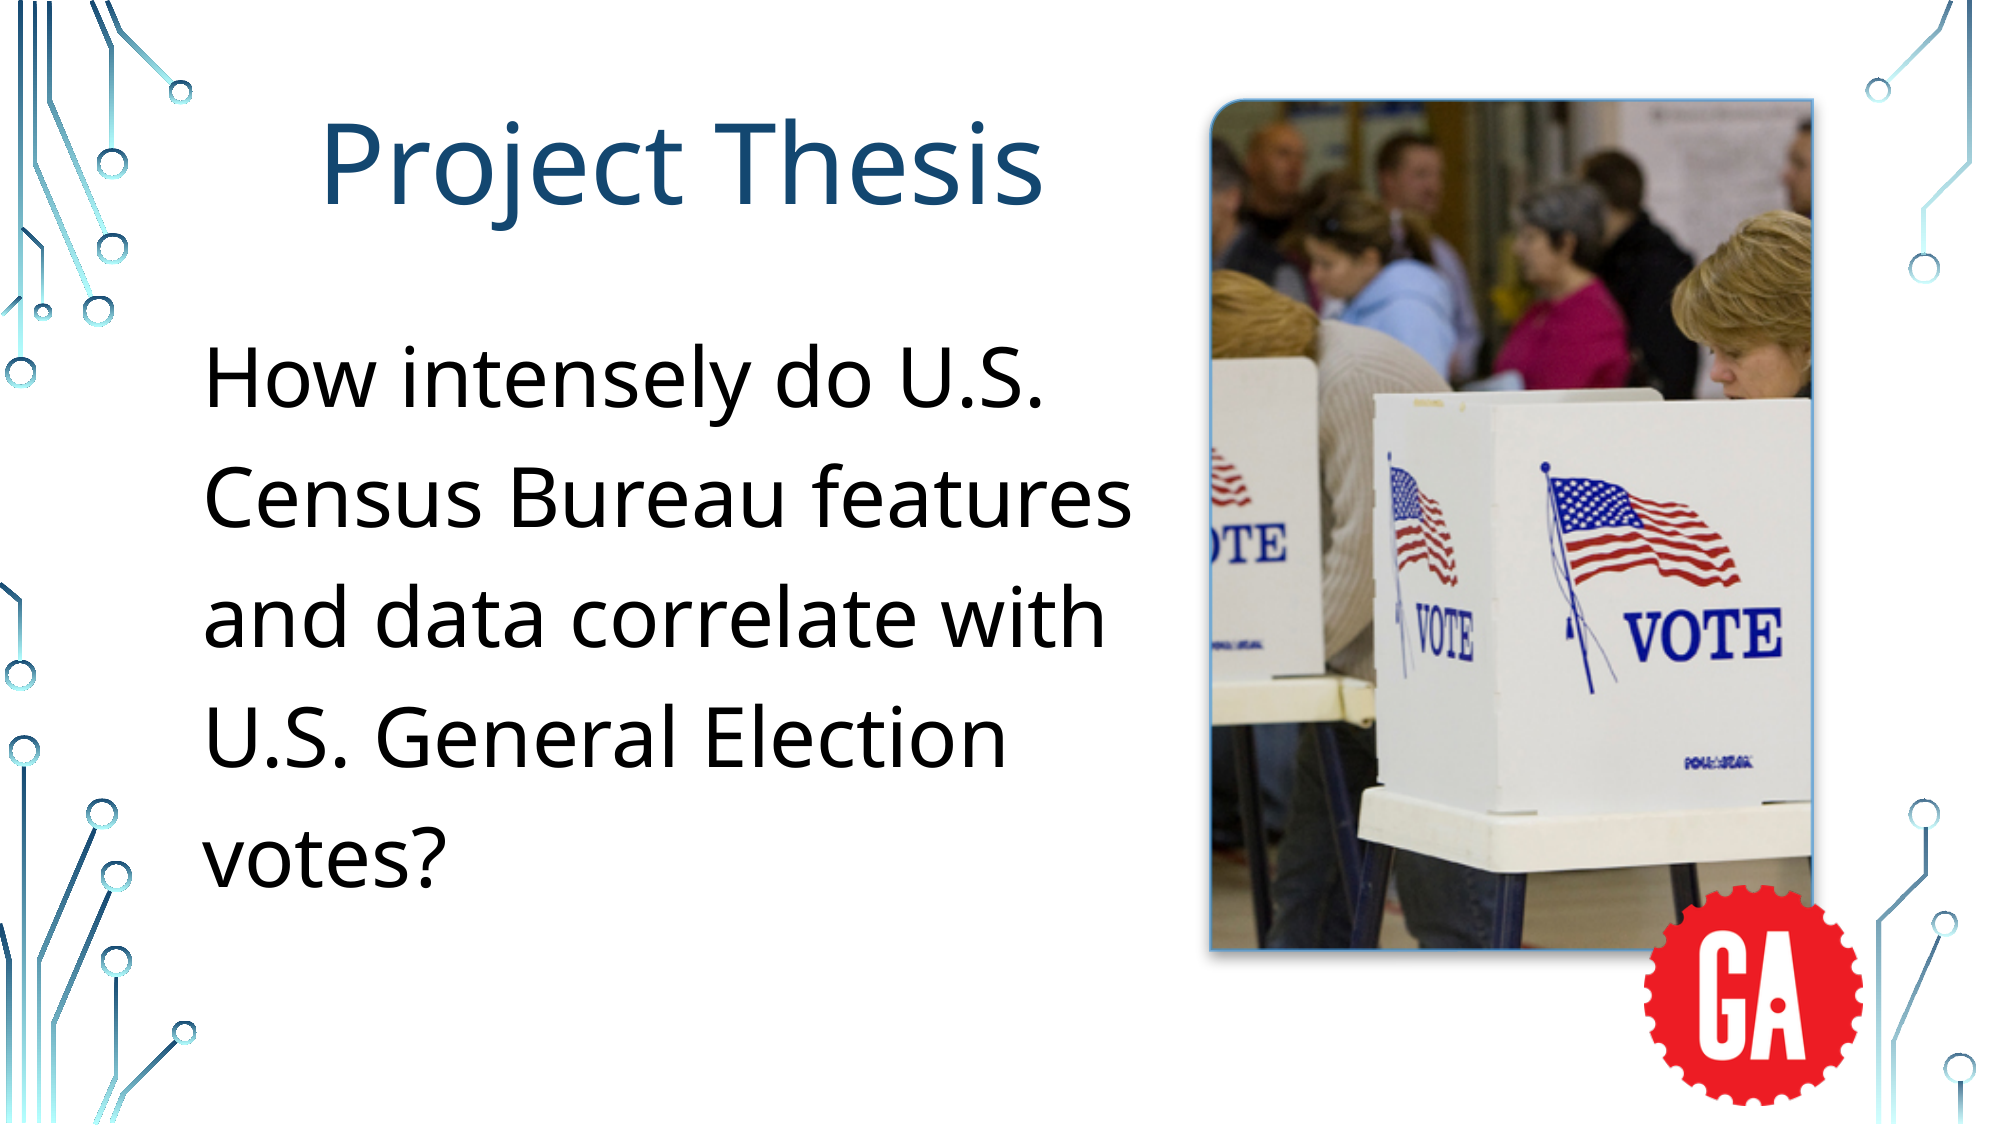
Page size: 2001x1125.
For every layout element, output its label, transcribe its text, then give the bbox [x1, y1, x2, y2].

picture [1210, 99, 1863, 1107]
list How intensely do U.S. Census Bureau features and data correlate with U.S. General Election votes? [187, 258, 1178, 950]
title Project Thesis [187, 99, 1178, 216]
